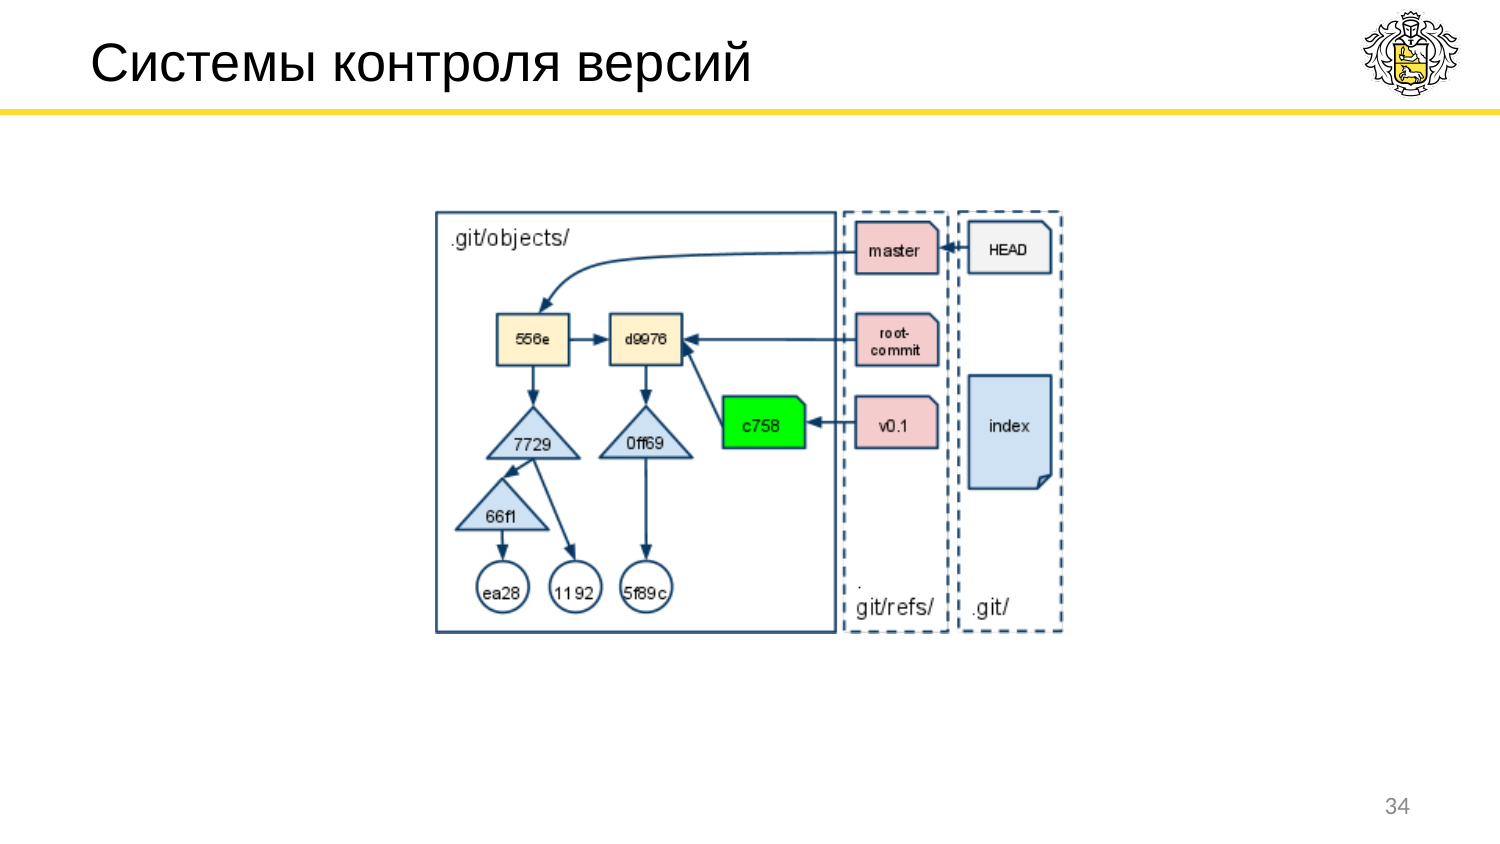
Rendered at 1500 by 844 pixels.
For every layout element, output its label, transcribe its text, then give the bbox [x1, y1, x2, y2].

title Системы контроля версий [75, 33, 1425, 86]
picture [1360, 2, 1461, 103]
slide_number ‹#› [1074, 782, 1425, 827]
picture [435, 209, 1065, 634]
